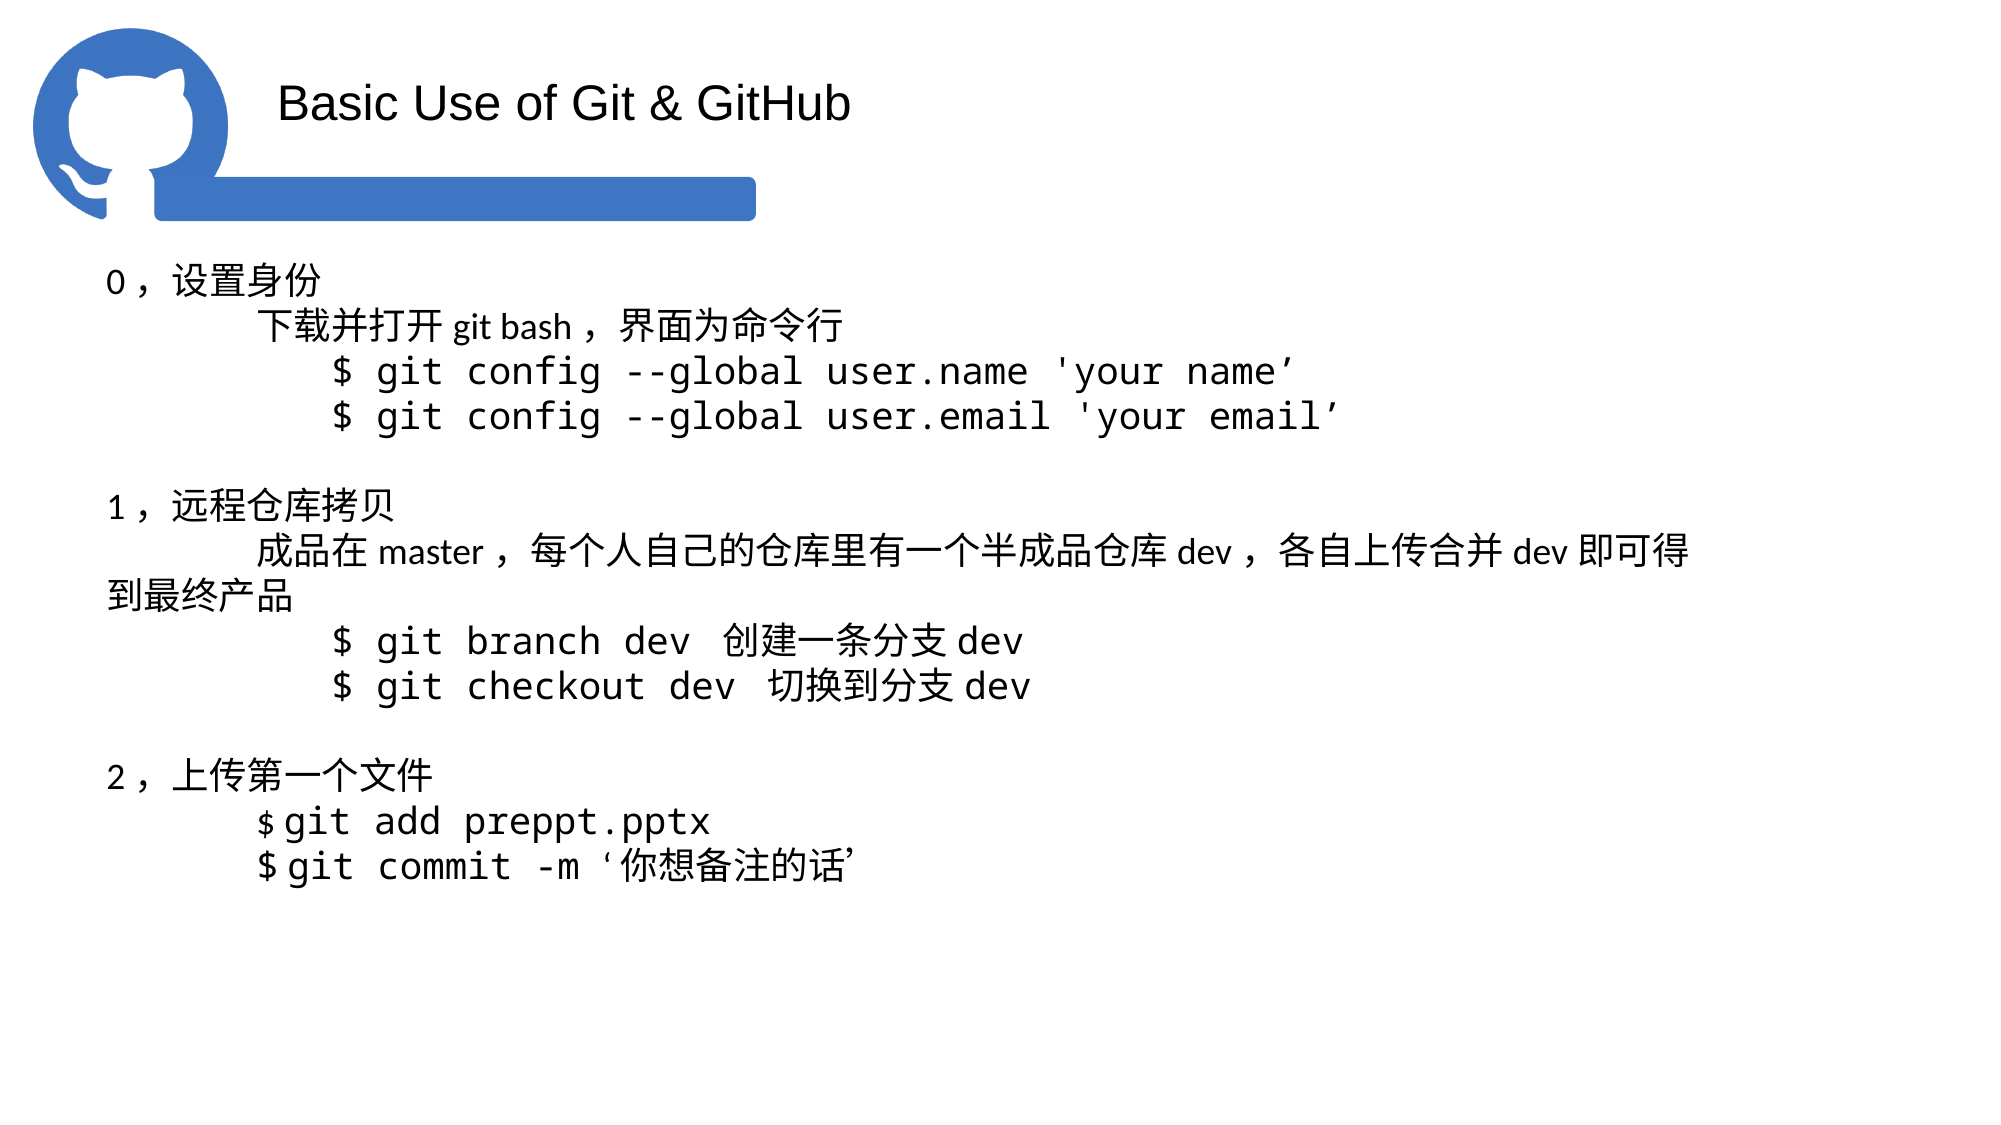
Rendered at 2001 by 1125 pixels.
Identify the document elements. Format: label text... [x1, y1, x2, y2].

text_box [157, 175, 757, 223]
text_box Basic Use of Git & GitHub [262, 62, 1709, 138]
text_box 0，设置身份 下载并打开git bash，界面为命令行 $ git config --global user.name 'your name’ $ git config --global user.email 'your email’ 1，远程仓库拷贝 成品在master，每个人自己的仓库里有一个半成品仓库dev，各自上传合并dev即可得到最终产品 $ git branch dev 创建一条分支dev $ git checkout dev 切换到分支dev 2，上传第一个文件 $ git add preppt.pptx $ git commit -m ‘你想备注的话’ [91, 249, 1733, 985]
picture [33, 26, 228, 221]
